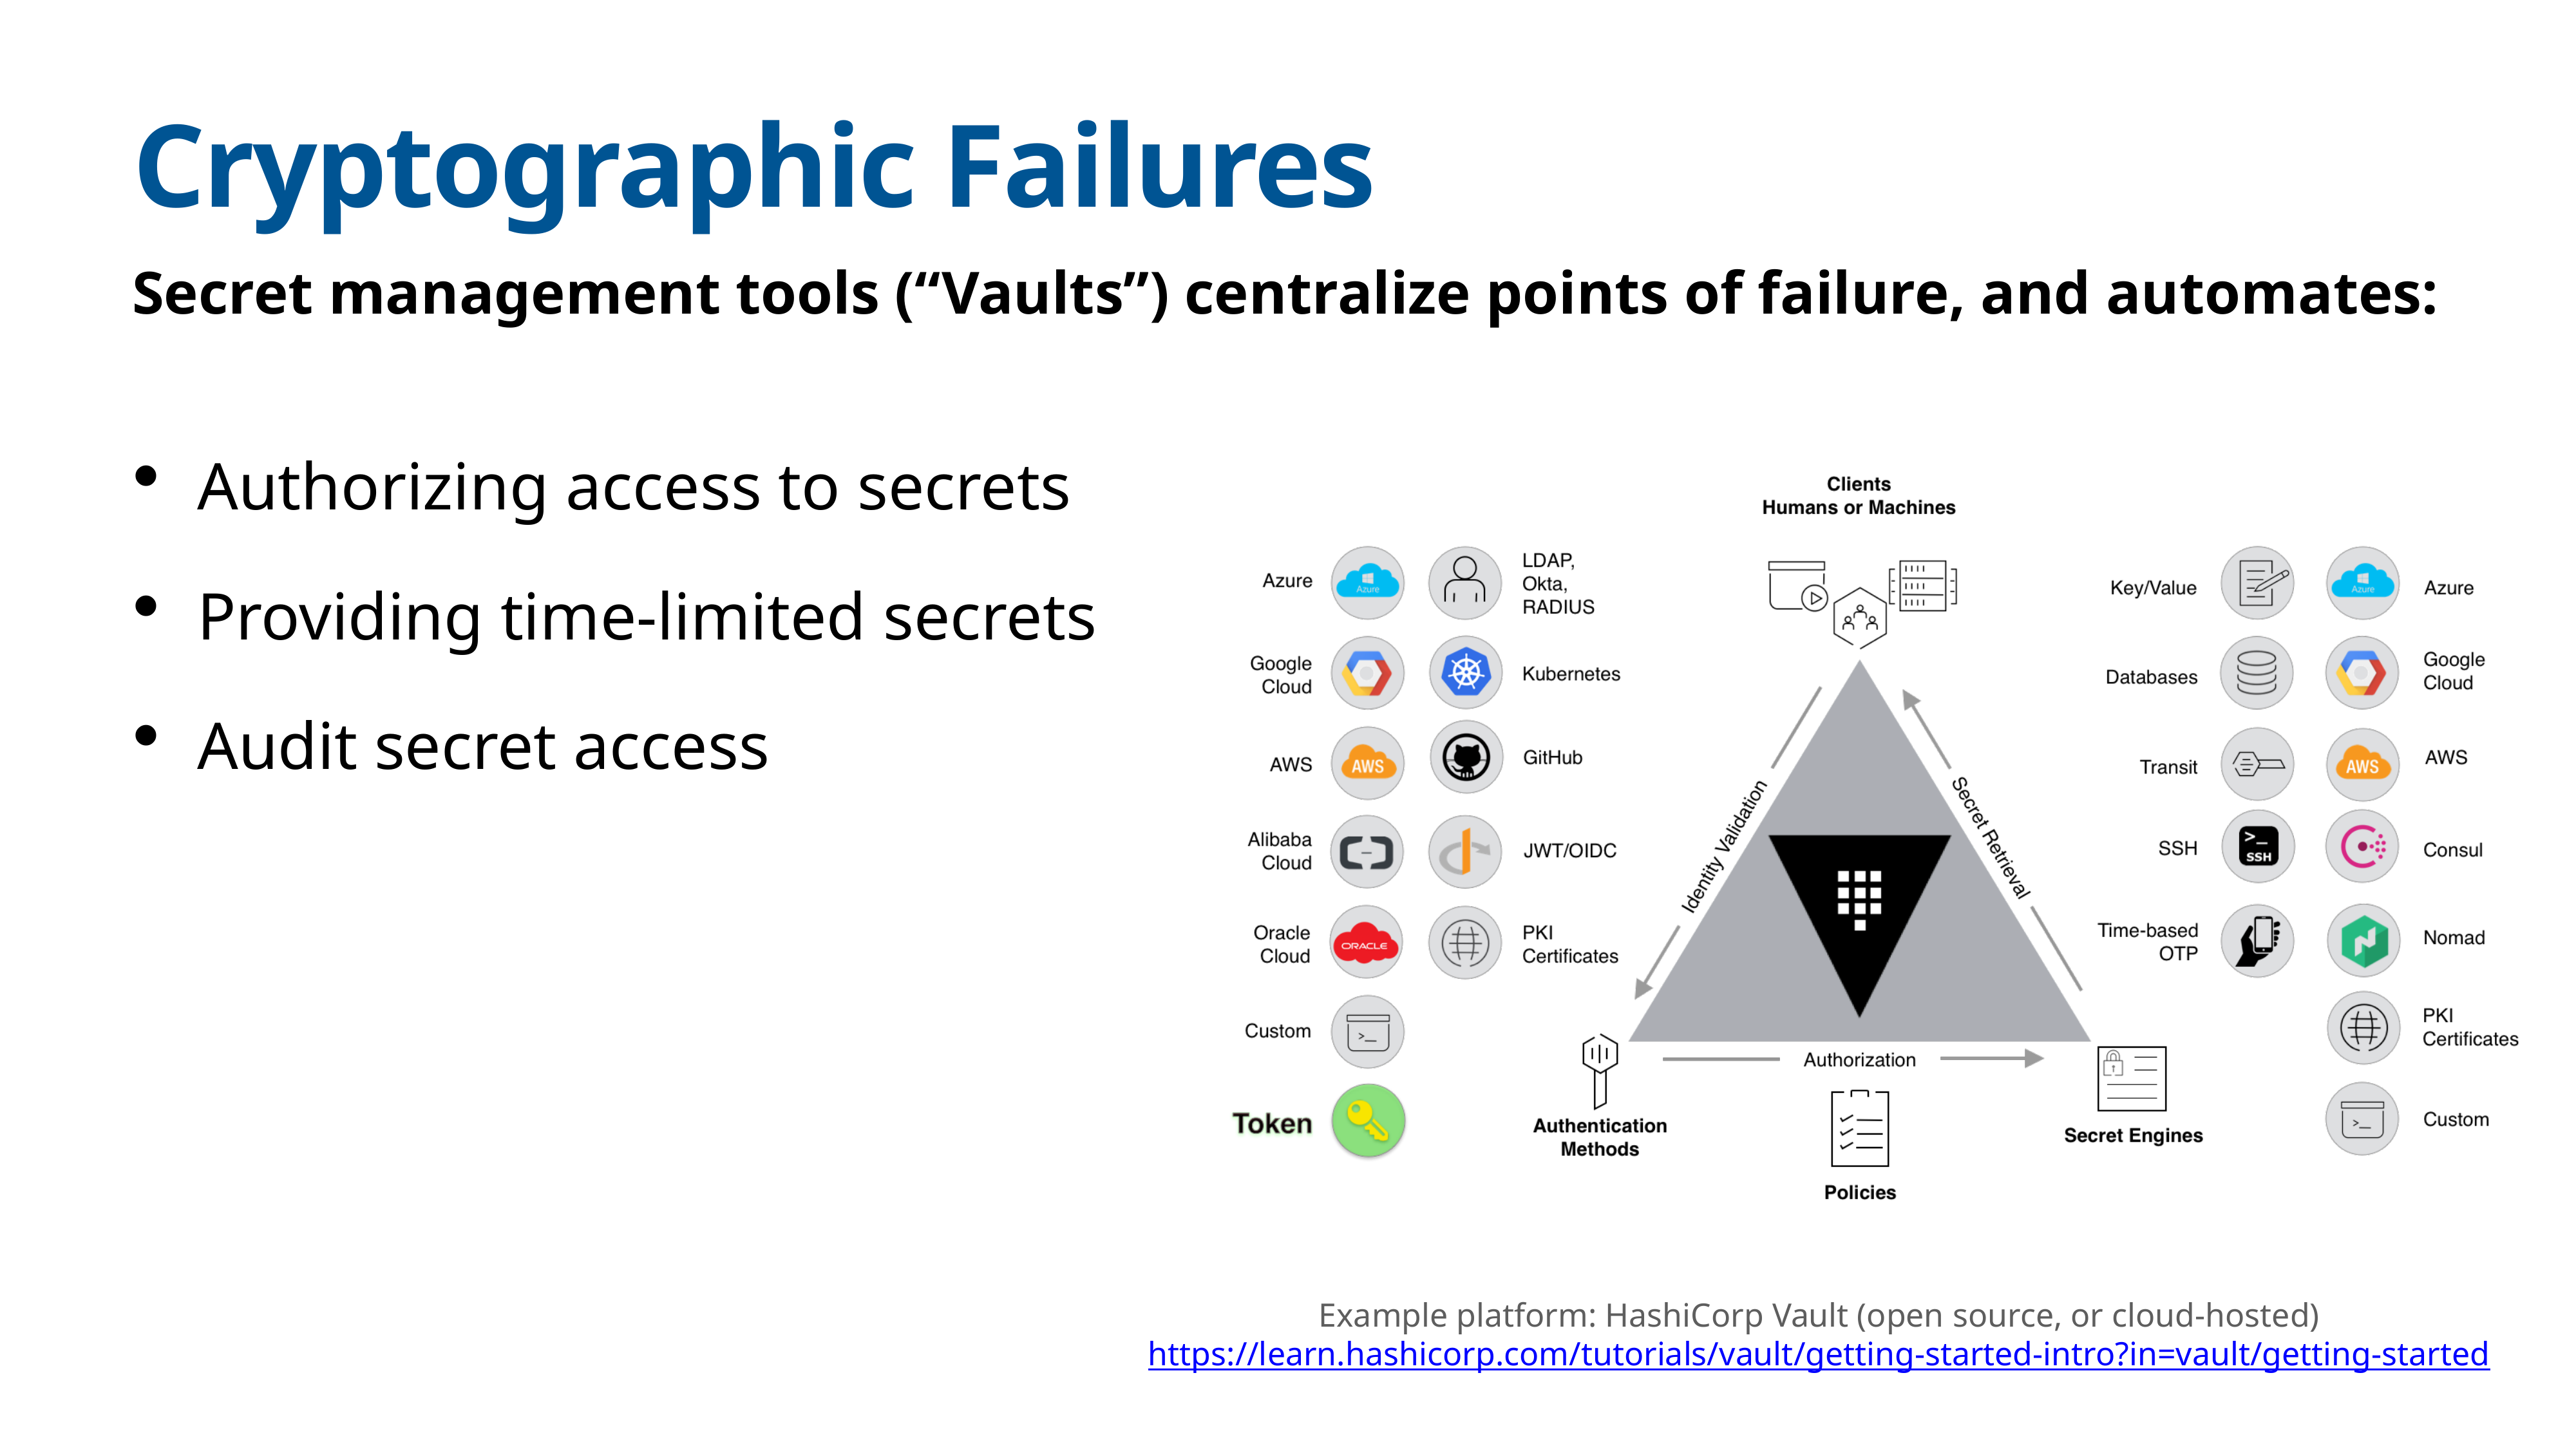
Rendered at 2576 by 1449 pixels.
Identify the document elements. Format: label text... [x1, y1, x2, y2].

list Authorizing access to secrets Providing time-limited secrets Audit secret access [127, 448, 1224, 1321]
text_box Example platform: HashiCorp Vault (open source, or cloud-hosted) https://learn.hashicorp.com/tutorials/vault/getting-started-intro?in=vault/getting-started [1142, 1289, 2496, 1383]
title Cryptographic Failures [127, 113, 2449, 250]
picture [1215, 459, 2536, 1242]
list Secret management tools (“Vaults”) centralize points of failure, and automates: [127, 250, 2449, 350]
